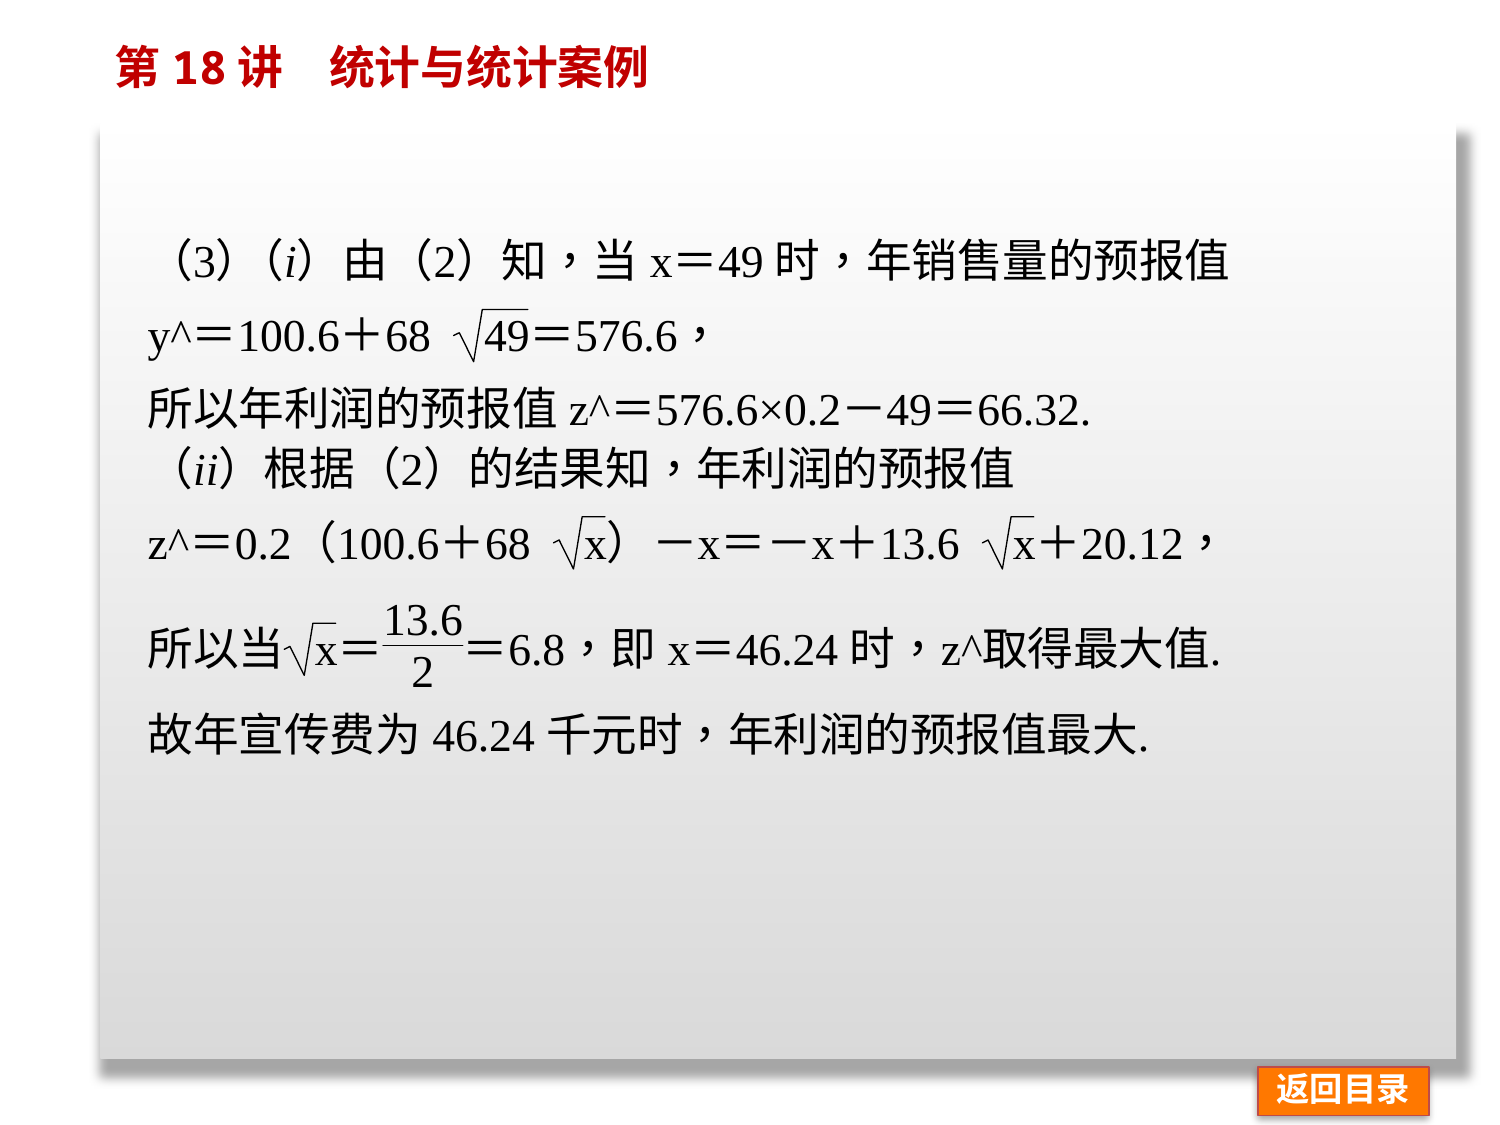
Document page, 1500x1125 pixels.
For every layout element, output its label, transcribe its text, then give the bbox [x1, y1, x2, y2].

text_box [112, 148, 1412, 1035]
text_box 第18讲 统计与统计案例 [100, 27, 1199, 106]
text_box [147, 231, 1476, 1125]
